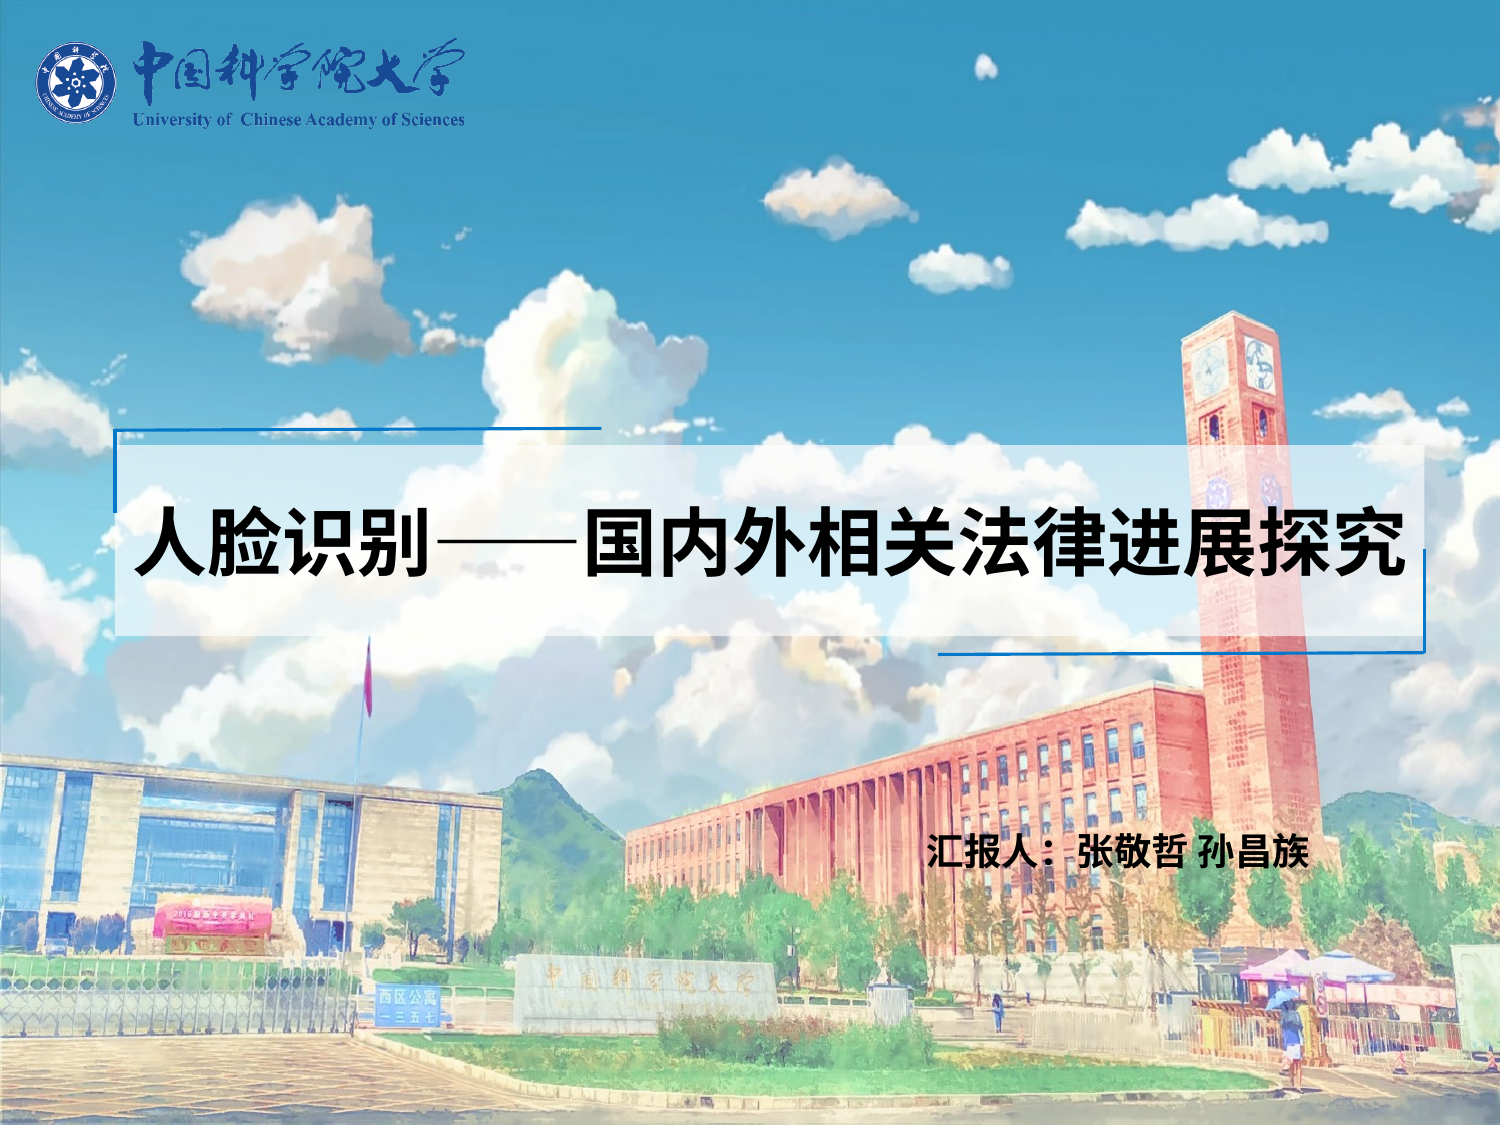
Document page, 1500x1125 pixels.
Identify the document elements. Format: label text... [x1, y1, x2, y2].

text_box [114, 428, 1425, 655]
text_box 汇报人：张敬哲 孙昌族 [911, 820, 1341, 881]
picture [0, 0, 1500, 1125]
